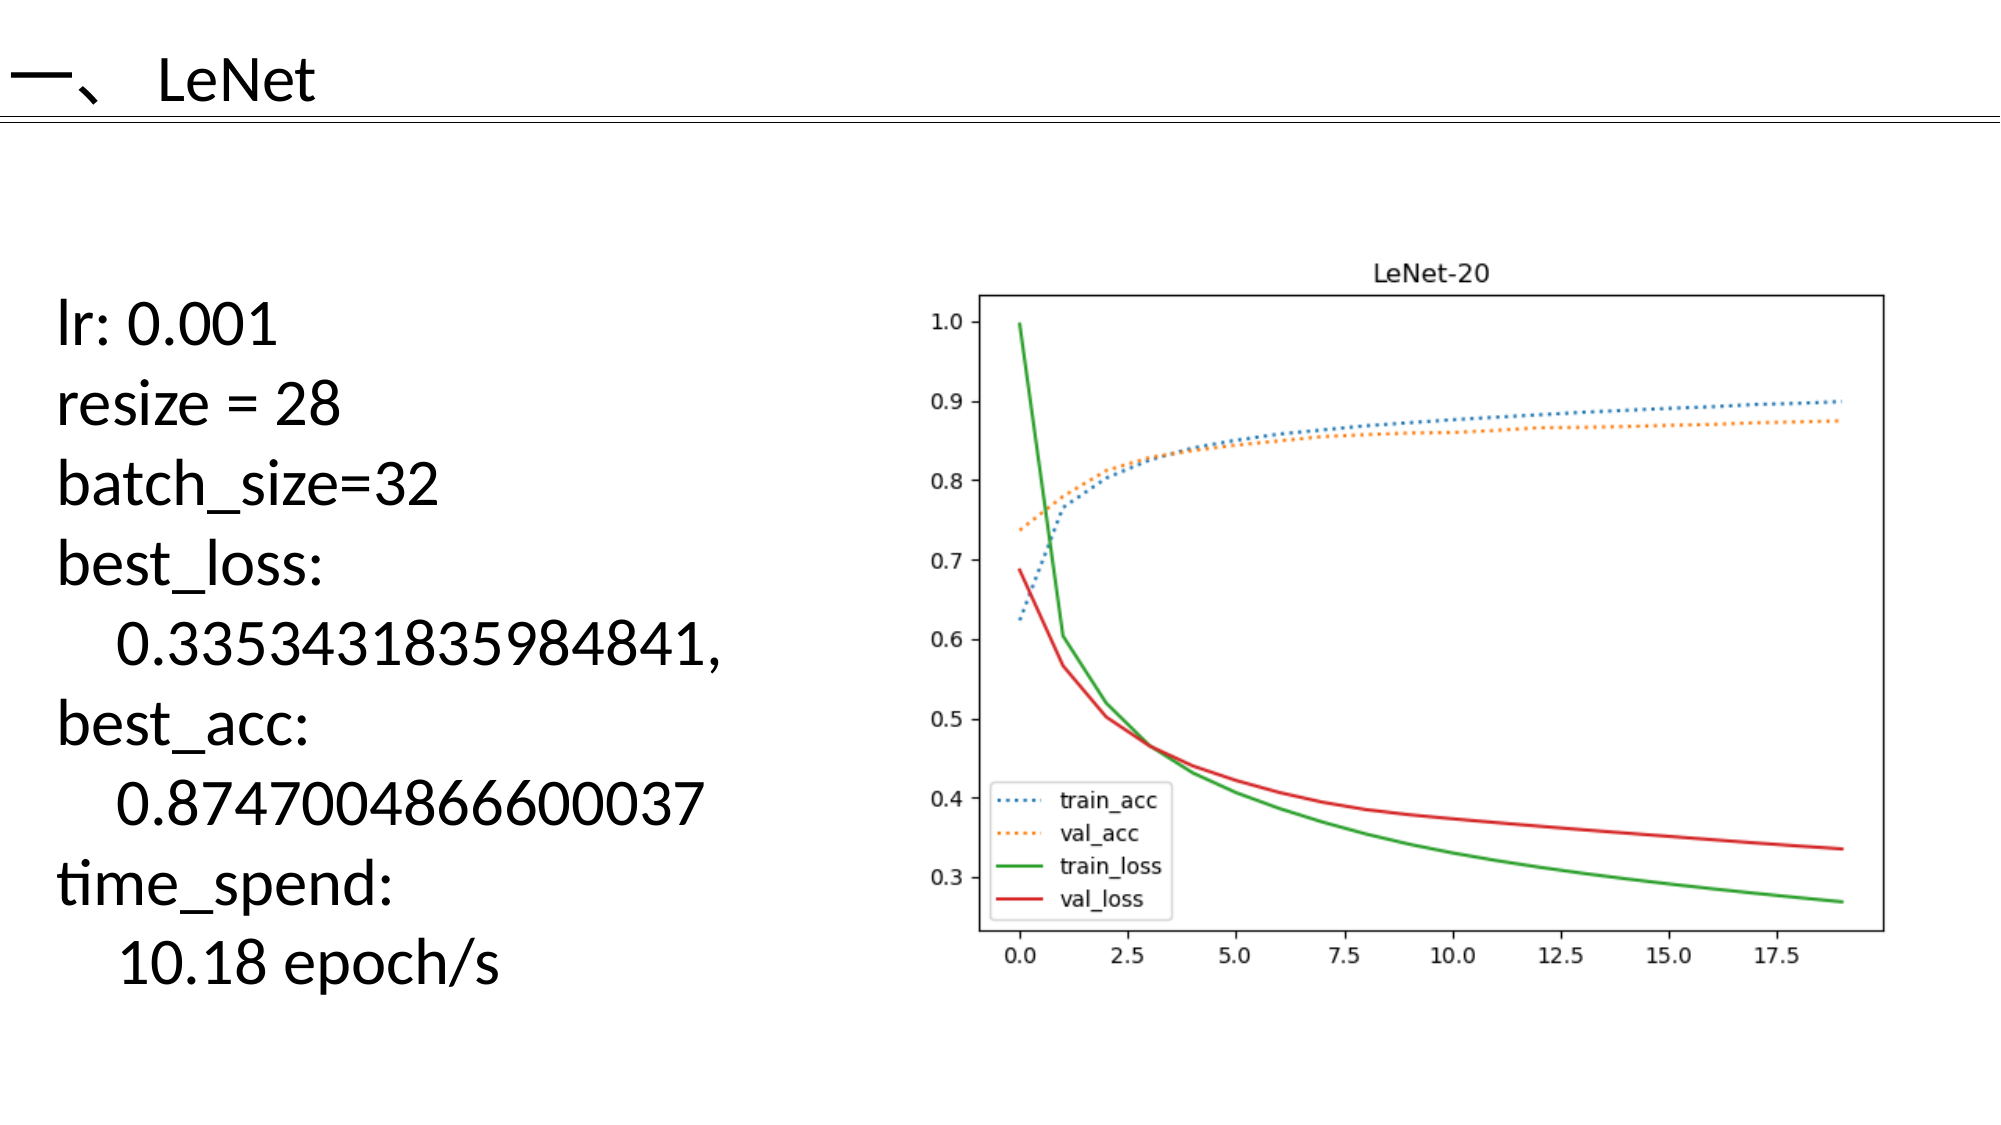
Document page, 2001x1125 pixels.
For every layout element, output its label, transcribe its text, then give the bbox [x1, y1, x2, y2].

text_box 一、LeNet [0, 26, 332, 116]
text_box 一、LeNet [0, 117, 332, 122]
picture [915, 245, 1902, 990]
text_box lr: 0.001 resize = 28 batch_size=32 best_loss: 0.3353431835984841, best_acc: 0.8747004866600037 time_spend: 10.18 epoch/s [41, 271, 779, 1006]
